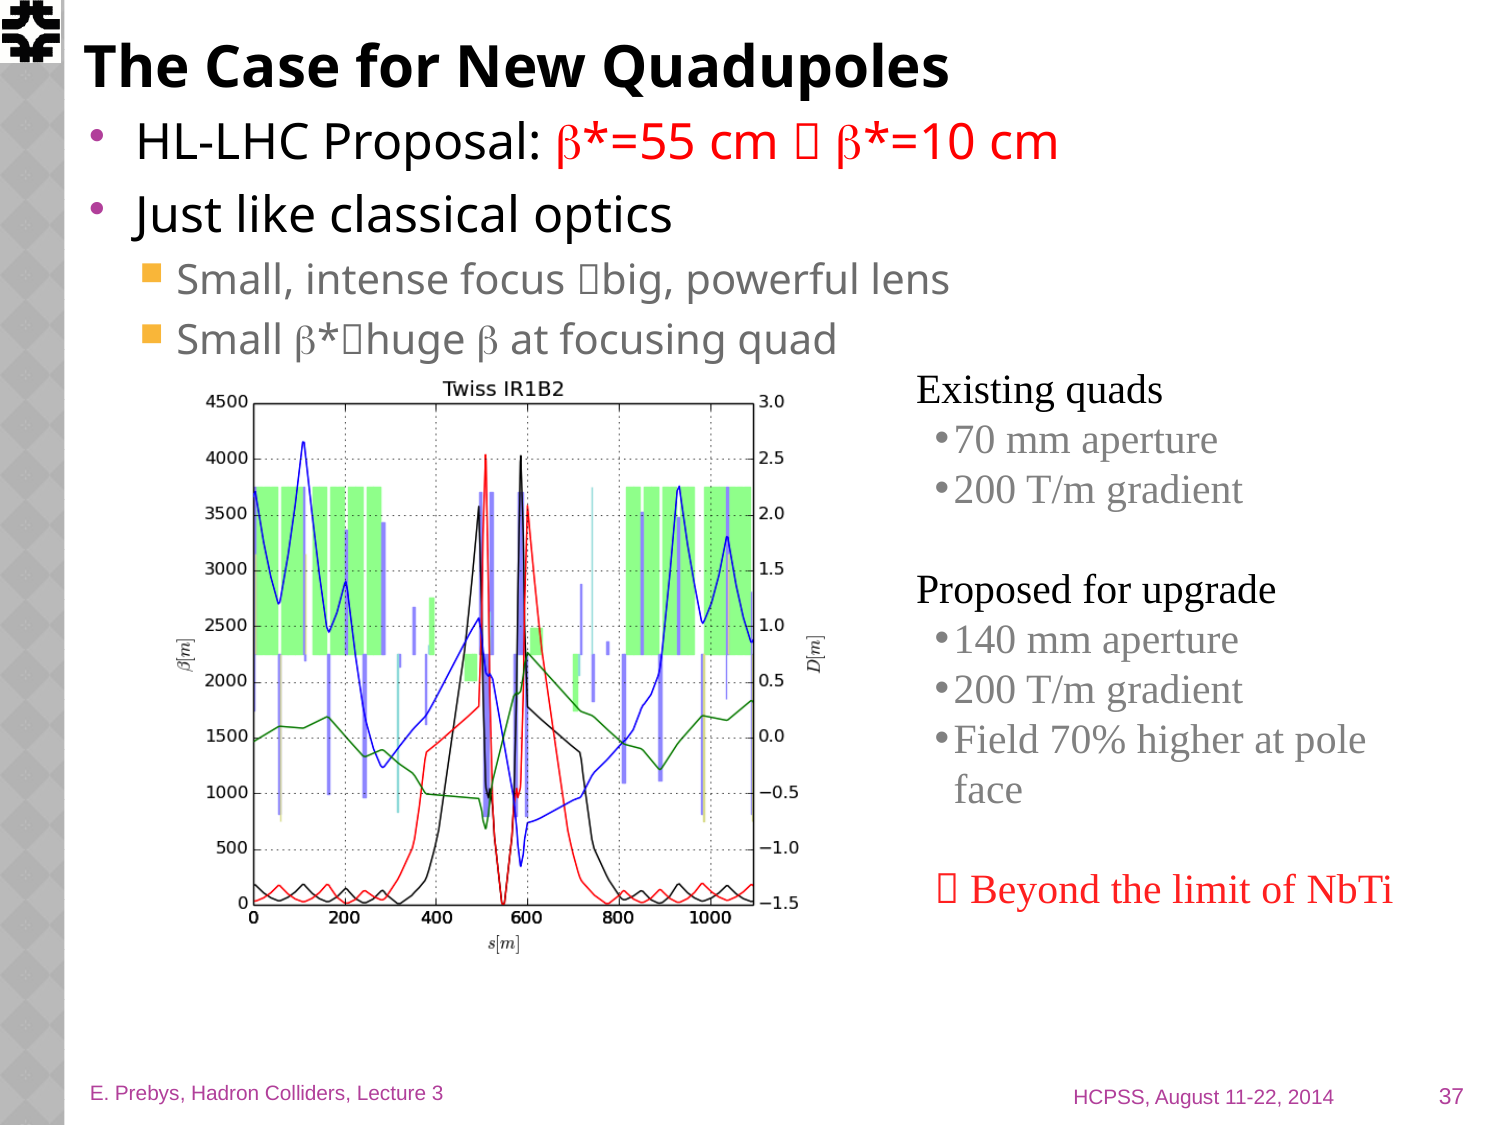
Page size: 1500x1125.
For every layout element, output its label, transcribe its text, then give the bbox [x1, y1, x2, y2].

picture [170, 374, 827, 957]
text_box E. Todesco 2010 20 T, 80% ss 30% NbTi 55 %NbSn 15 %HTS All Je < 400 A/mm2 [0, 0, 65, 1125]
title The Case for New Quadupoles [75, 26, 1432, 100]
text_box Existing quads 70 mm aperture 200 T/m gradient Proposed for upgrade 140 mm aperture 200 T/m gradient Field 70% higher at pole face  Beyond the limit of NbTi [901, 354, 1431, 970]
footer E. Prebys, Hadron Colliders, Lecture 3 [75, 1075, 709, 1105]
slide_number 37 [1367, 1071, 1465, 1110]
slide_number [827, 1077, 1355, 1110]
picture [0, 0, 61, 63]
list HL-LHC Proposal: β*=55 cm  β*=10 cm Just like classical optics Small, intense focus big, powerful lens Small β*huge β at focusing quad Need bigger quads to go to smaller β* [75, 102, 1447, 163]
